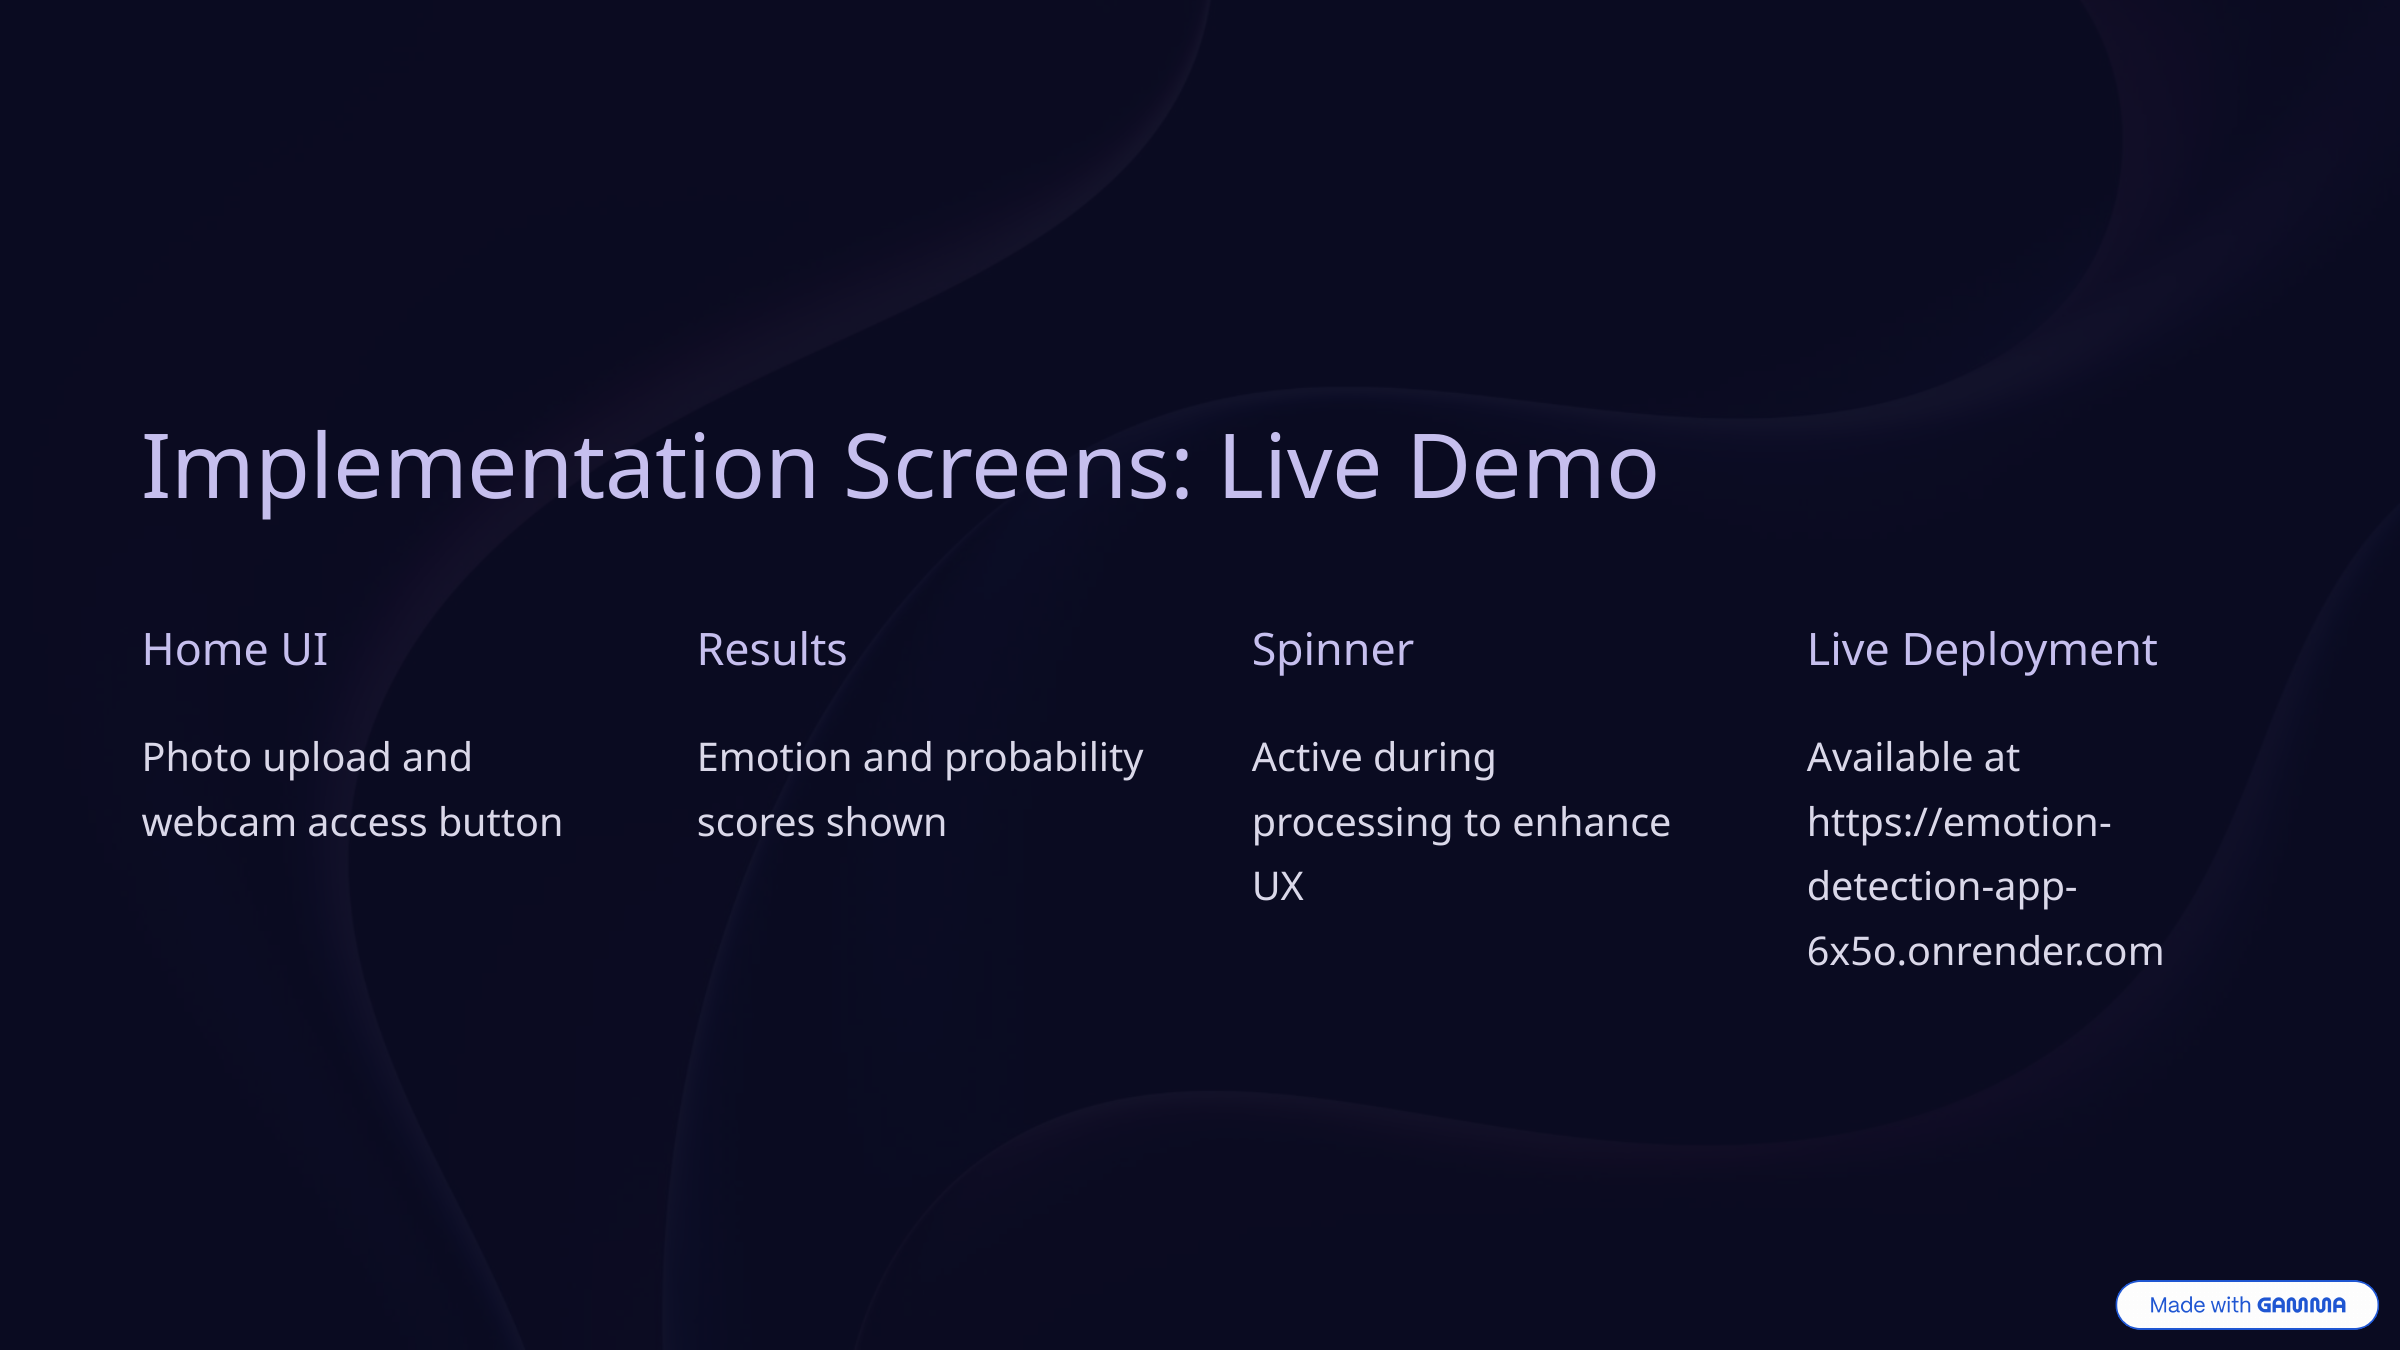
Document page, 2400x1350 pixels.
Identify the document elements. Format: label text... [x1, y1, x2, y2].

text_box Active during processing to enhance UX [1251, 714, 1707, 845]
text_box Live Deployment [1806, 618, 2257, 675]
text_box Implementation Screens: Live Demo [141, 404, 1711, 517]
text_box Available at https://emotion-detection-app-6x5o.onrender.com [1806, 714, 2262, 910]
text_box Home UI [141, 618, 592, 675]
text_box Results [696, 618, 1147, 675]
text_box Photo upload and webcam access button [141, 714, 597, 845]
text_box Spinner [1251, 618, 1702, 675]
picture [2106, 1271, 2389, 1339]
text_box Emotion and probability scores shown [696, 714, 1152, 845]
